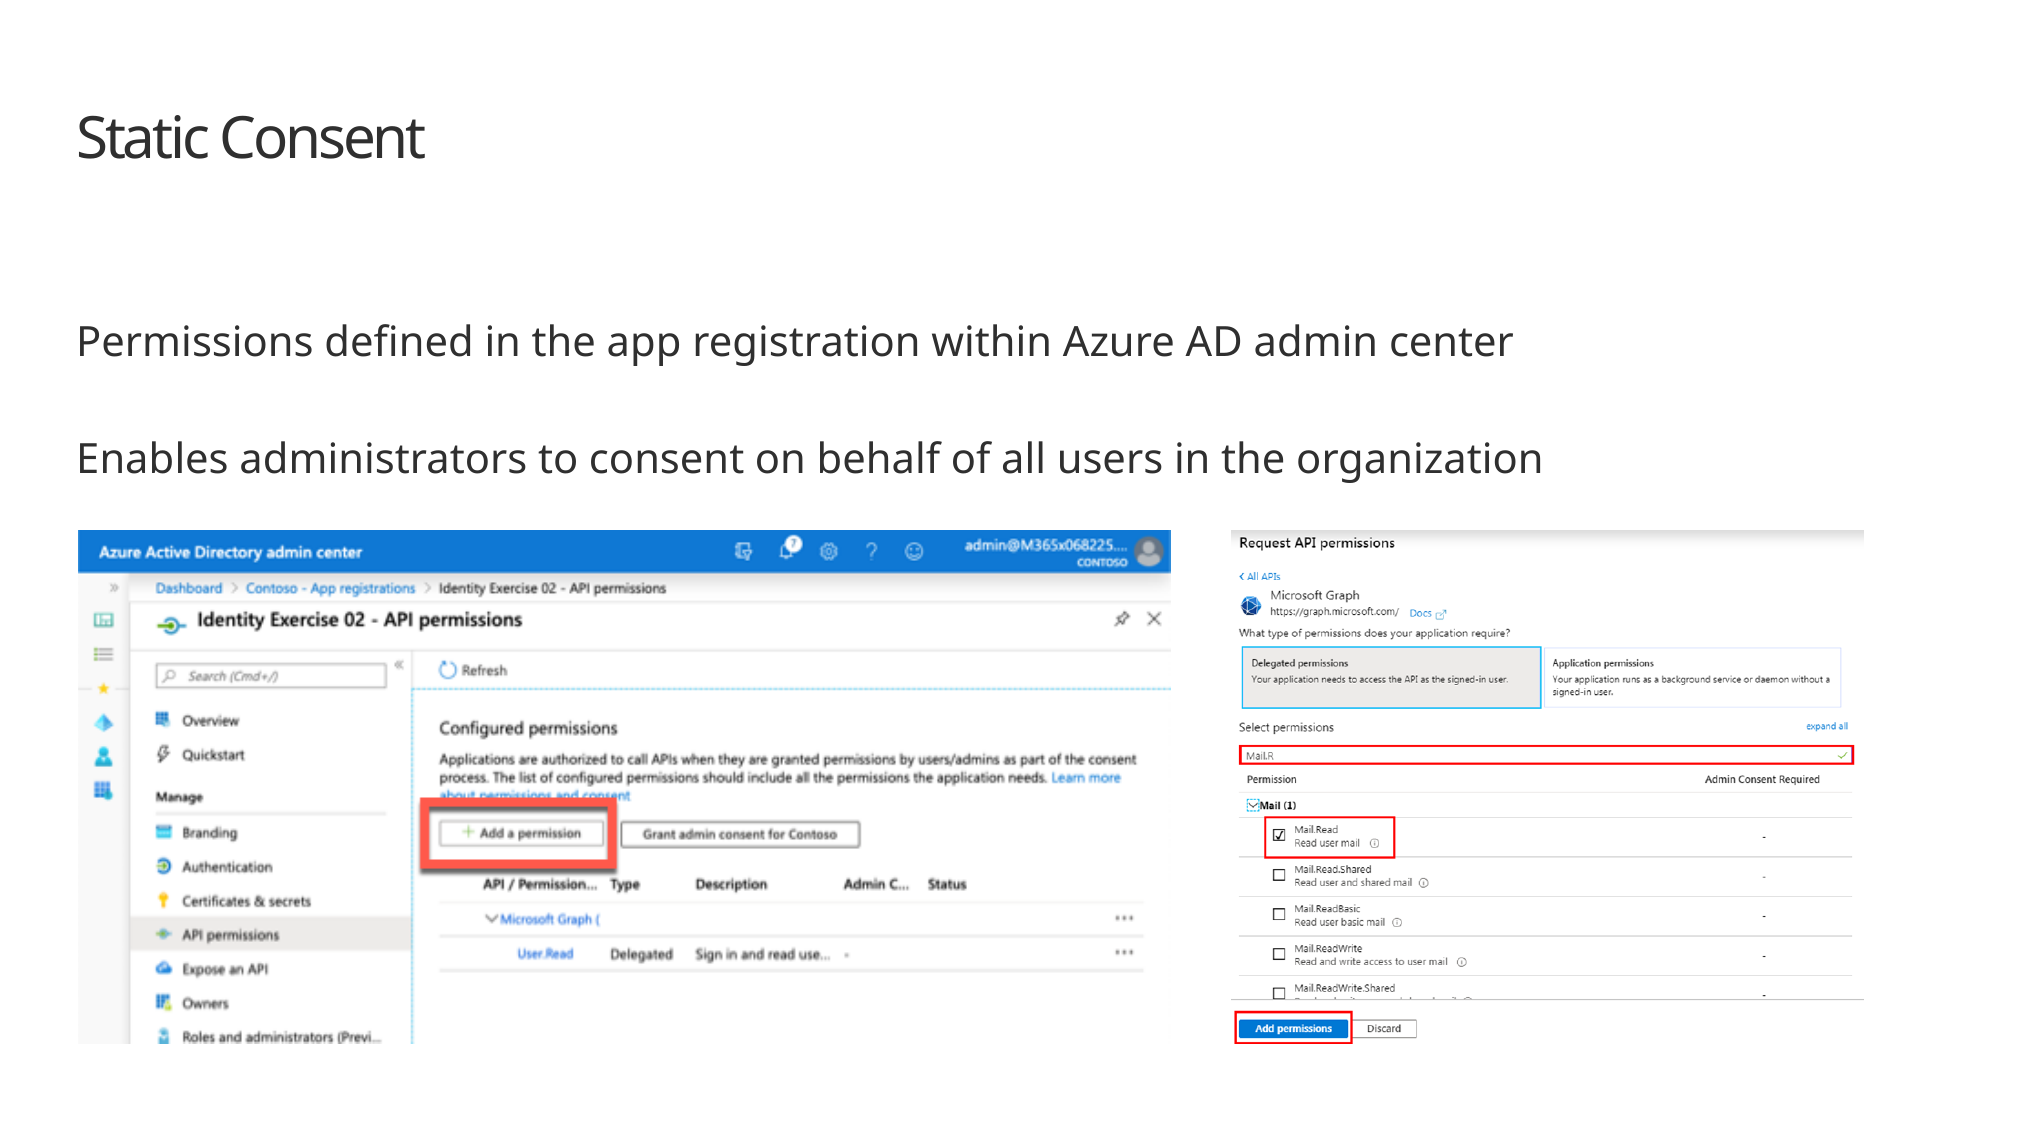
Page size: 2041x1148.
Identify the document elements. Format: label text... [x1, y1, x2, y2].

picture [1231, 529, 1864, 1044]
list Permissions defined in the app registration within Azure AD admin center Enables administrators to consent on behalf of all users in the organization [76, 314, 1969, 487]
title Static Consent [76, 103, 1969, 172]
picture [78, 529, 1172, 1044]
